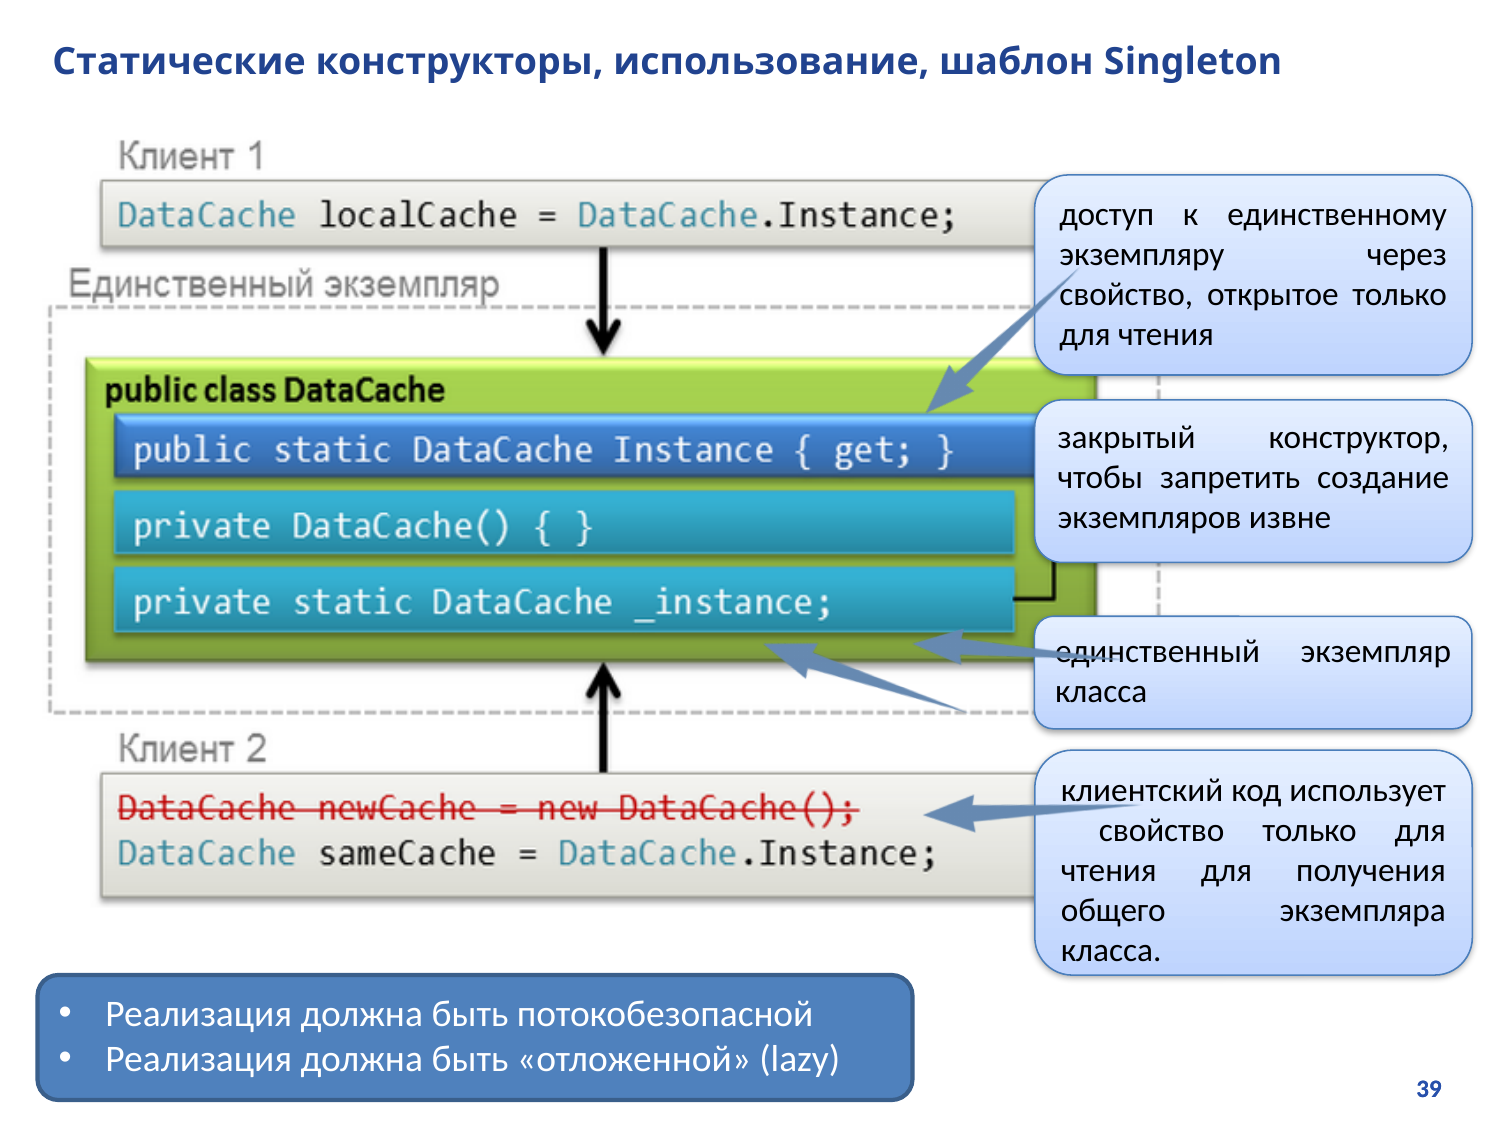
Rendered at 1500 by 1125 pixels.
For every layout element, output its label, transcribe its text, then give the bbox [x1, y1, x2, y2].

text_box единственный экземпляр класса [1204, 615, 1473, 730]
picture [24, 137, 1201, 921]
text_box доступ к единственному экземпляру через свойство, открытое только для чтения [1204, 174, 1473, 376]
text_box Реализация должна быть потокобезопасной Реализация должна быть «отложенной» (lazy) [35, 972, 915, 1103]
text_box закрытый конструктор, чтобы запретить создание экземпляров извне [1204, 399, 1474, 564]
text_box клиентский код использует свойство только для чтения для получения общего экземпляра класса. [1034, 749, 1474, 976]
title Статические конструкторы, использование, шаблон Singleton [36, 29, 1469, 90]
